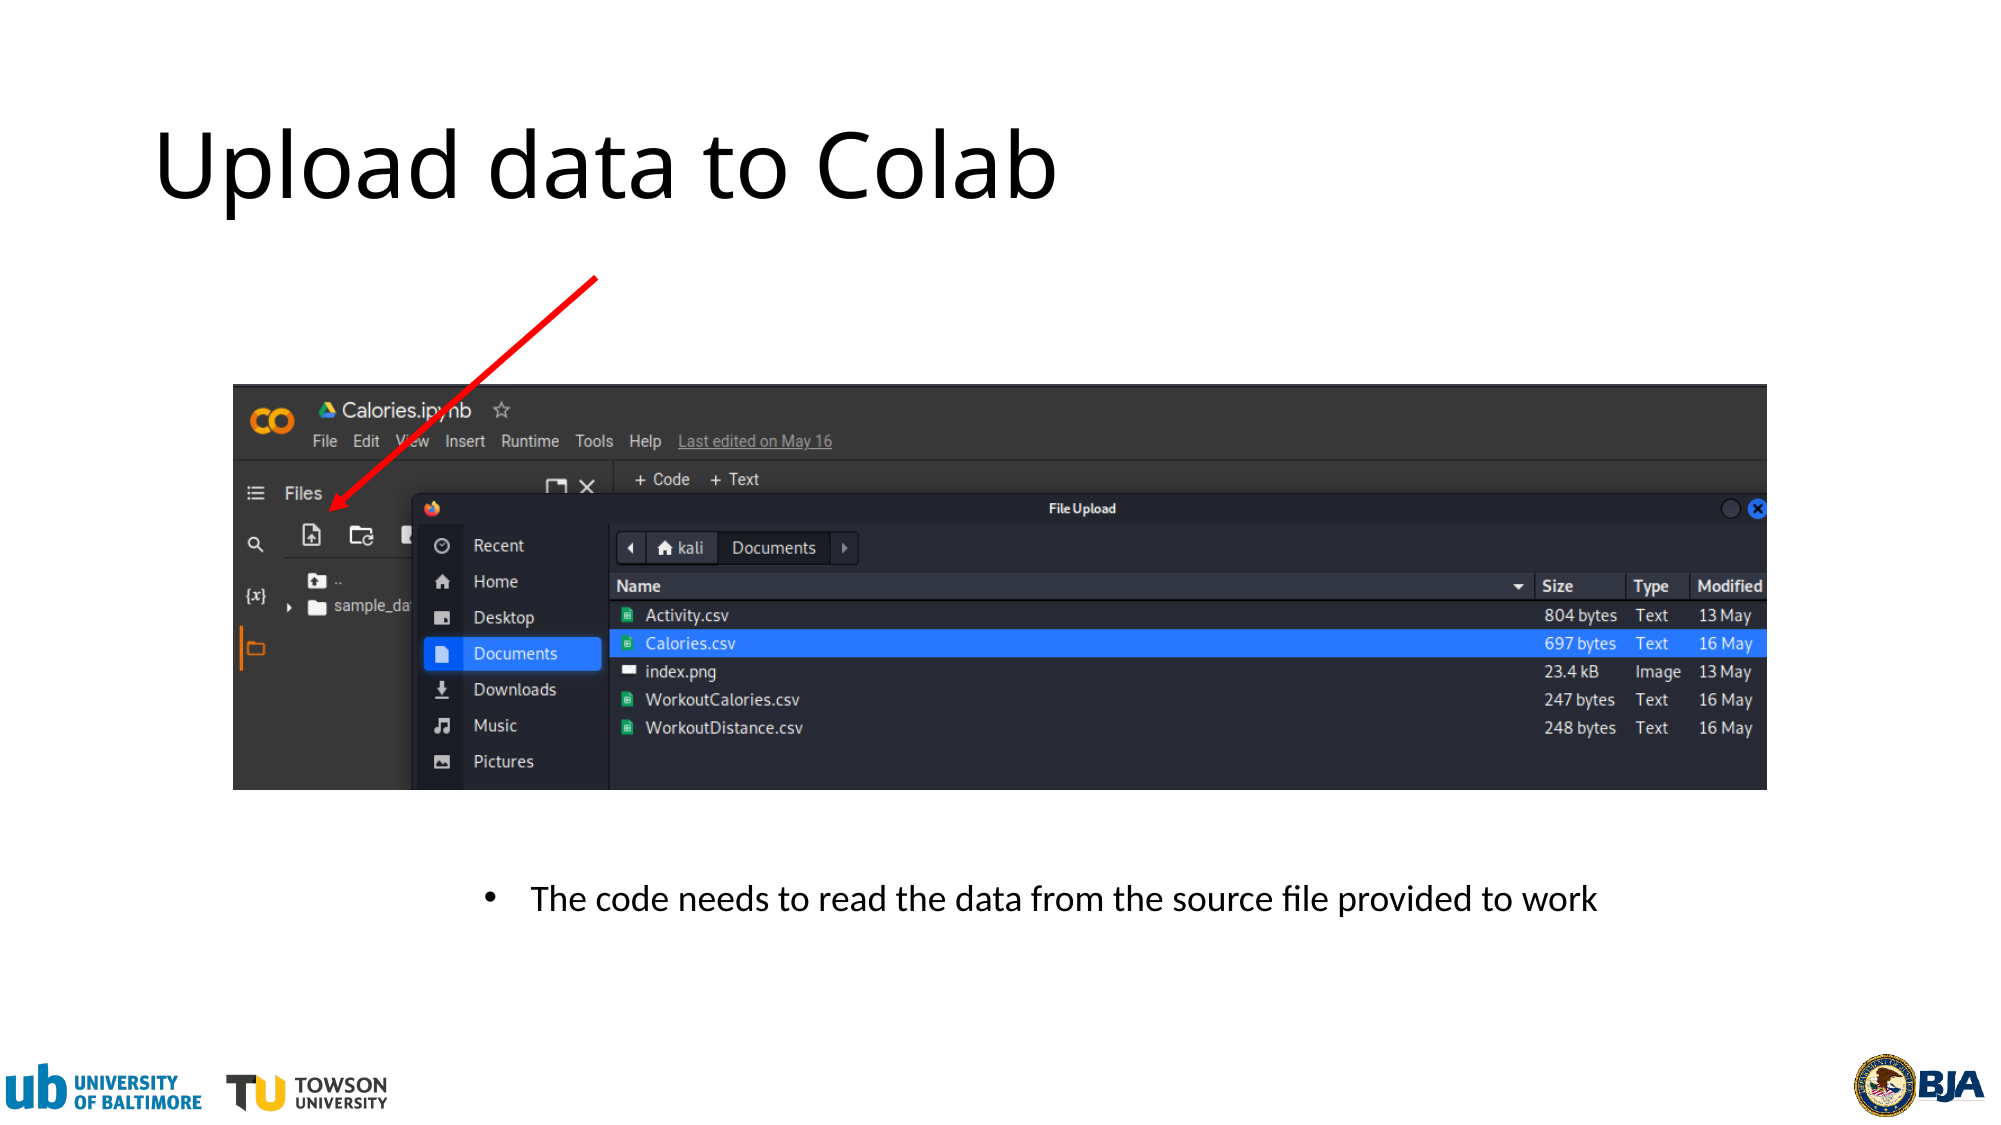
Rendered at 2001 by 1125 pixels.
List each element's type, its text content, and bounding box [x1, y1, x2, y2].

picture [233, 384, 1767, 790]
picture [1854, 1054, 1986, 1117]
picture [0, 1031, 407, 1125]
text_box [328, 277, 597, 512]
title Upload data to Colab [137, 59, 1863, 278]
text_box The code needs to read the data from the source file provided to work [468, 866, 1615, 927]
